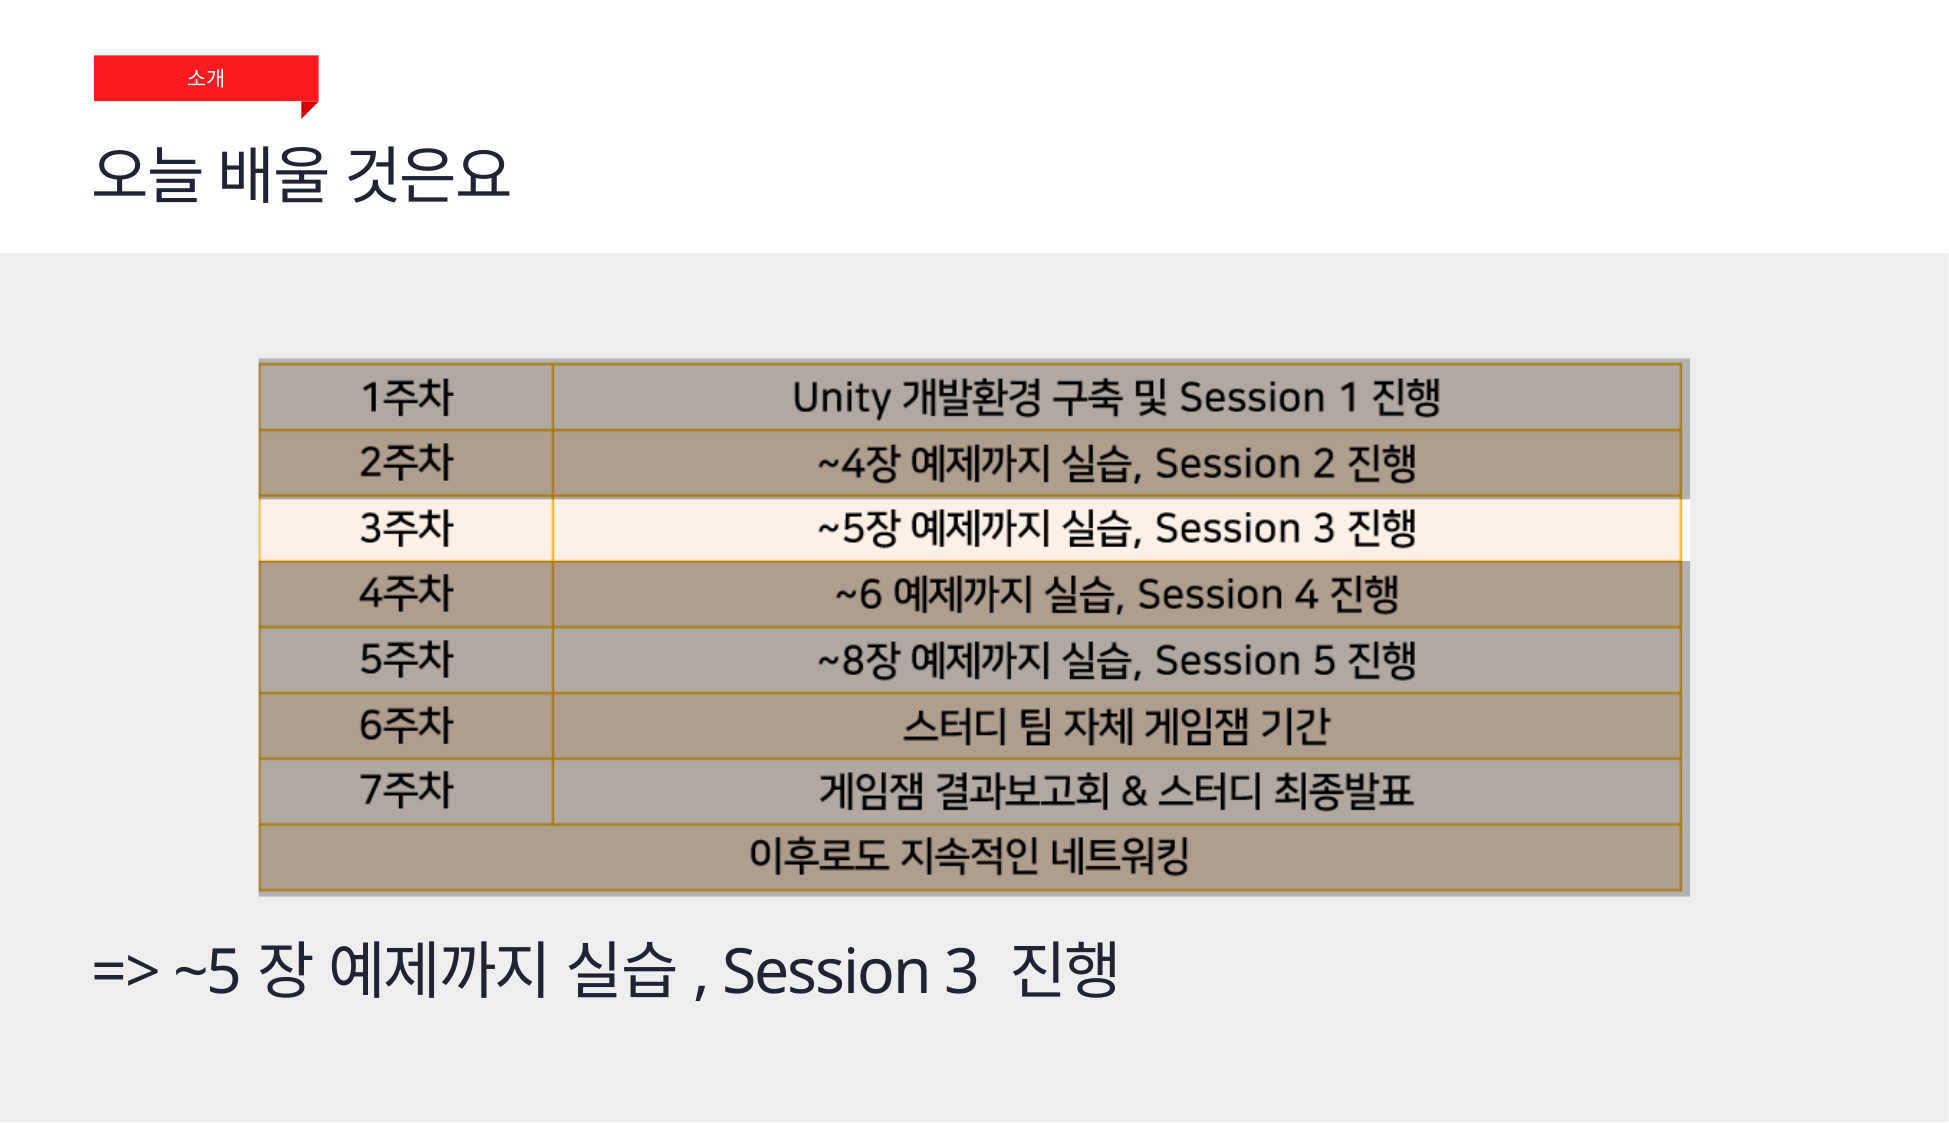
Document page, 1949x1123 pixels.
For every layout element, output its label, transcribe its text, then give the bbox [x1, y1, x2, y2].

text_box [94, 55, 319, 119]
text_box 오늘 배울 것은요 [91, 135, 890, 211]
text_box => ~5장 예제까지 실습, Session 3 진행 [91, 931, 1549, 1007]
picture [258, 358, 1691, 897]
